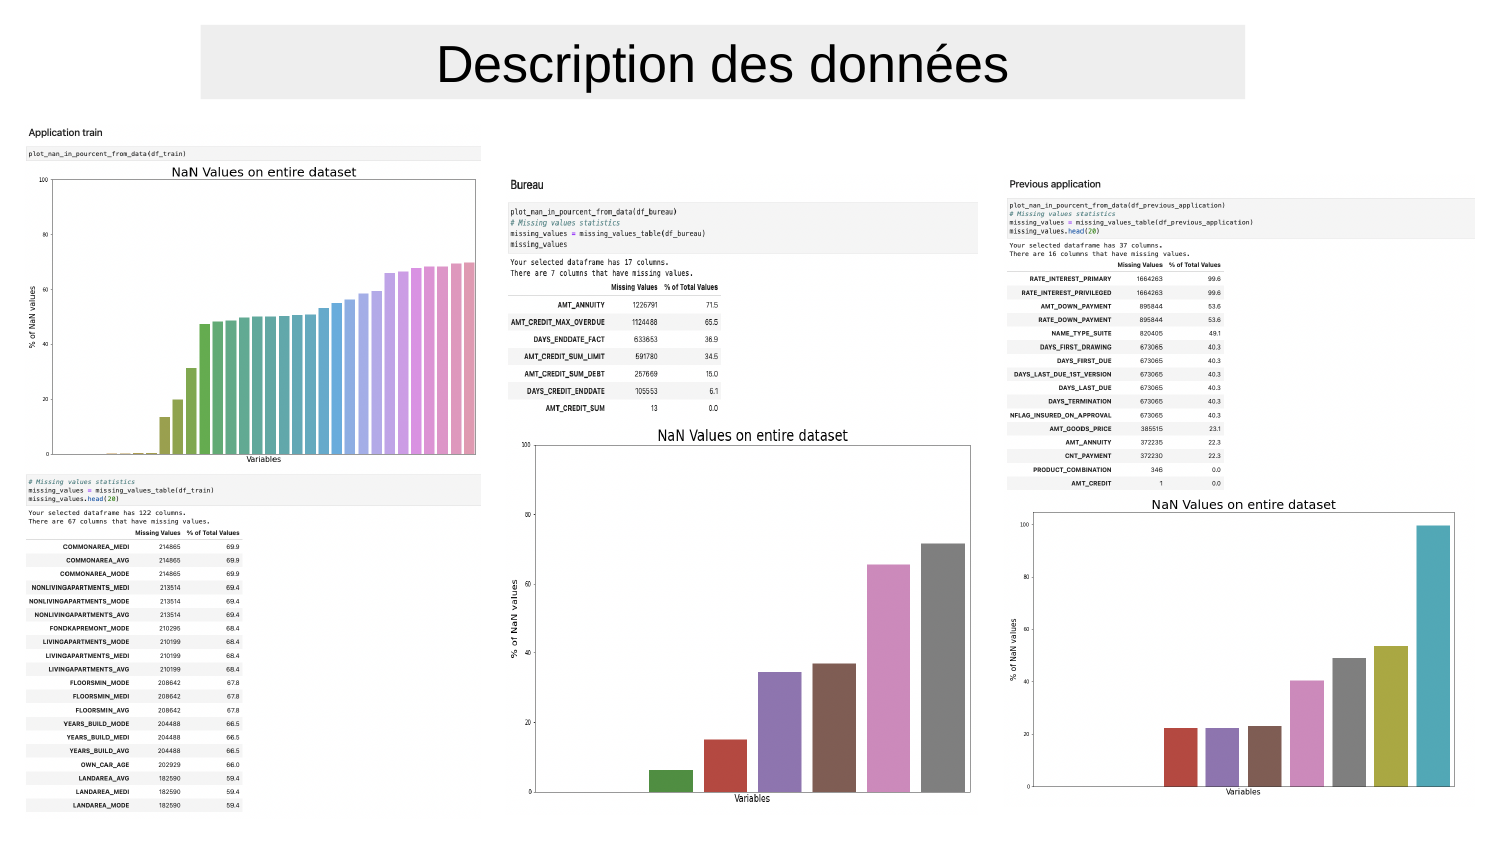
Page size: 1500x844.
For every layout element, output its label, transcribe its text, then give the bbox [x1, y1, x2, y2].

text_box Description des données [200, 24, 1246, 100]
picture [1002, 174, 1476, 807]
picture [24, 123, 481, 819]
picture [505, 174, 978, 815]
